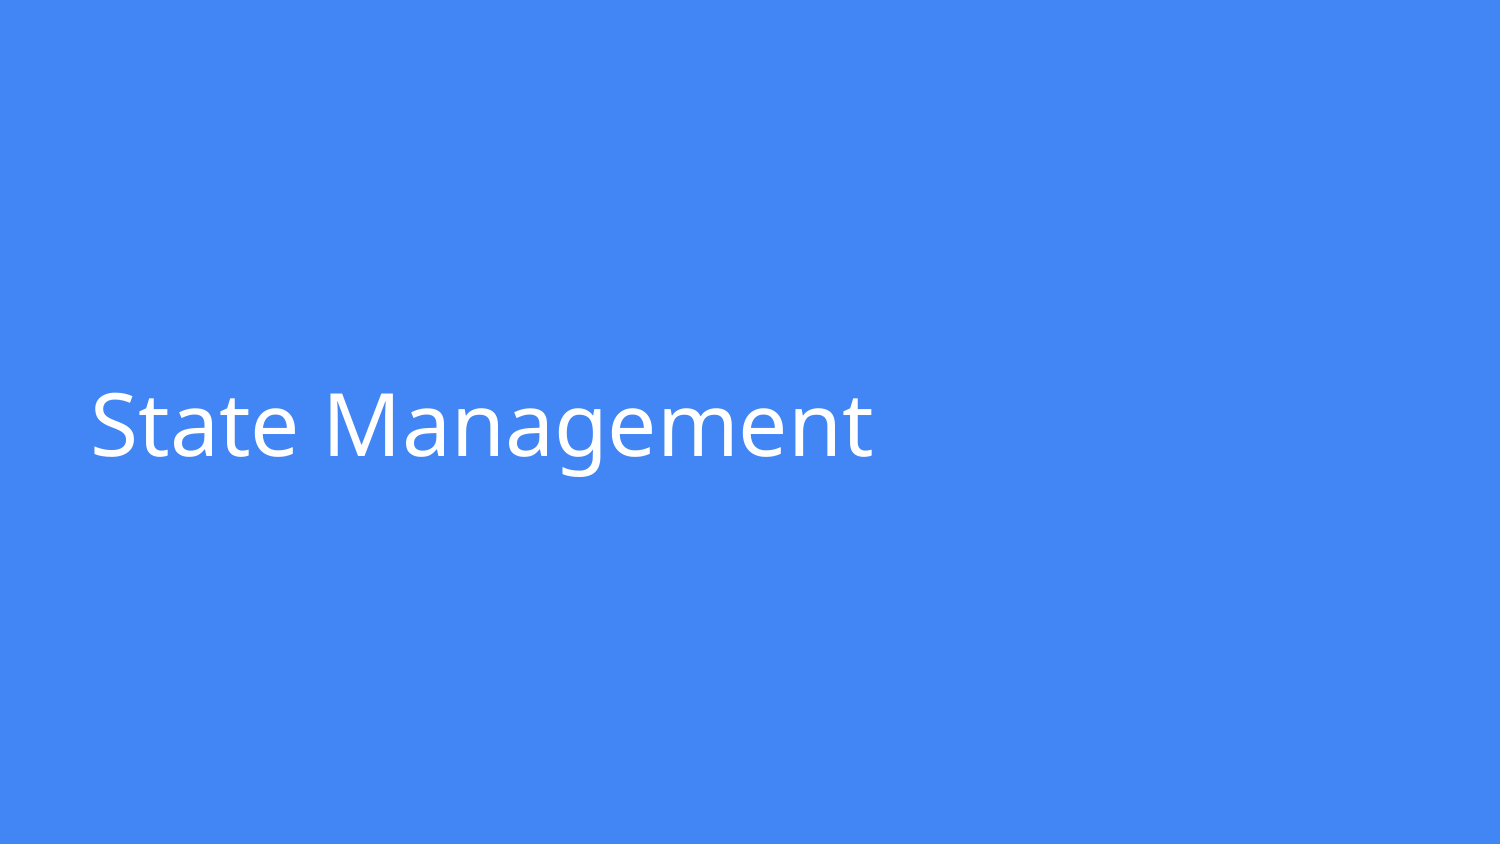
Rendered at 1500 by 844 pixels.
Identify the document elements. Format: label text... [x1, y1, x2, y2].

title State Management [75, 338, 1425, 505]
